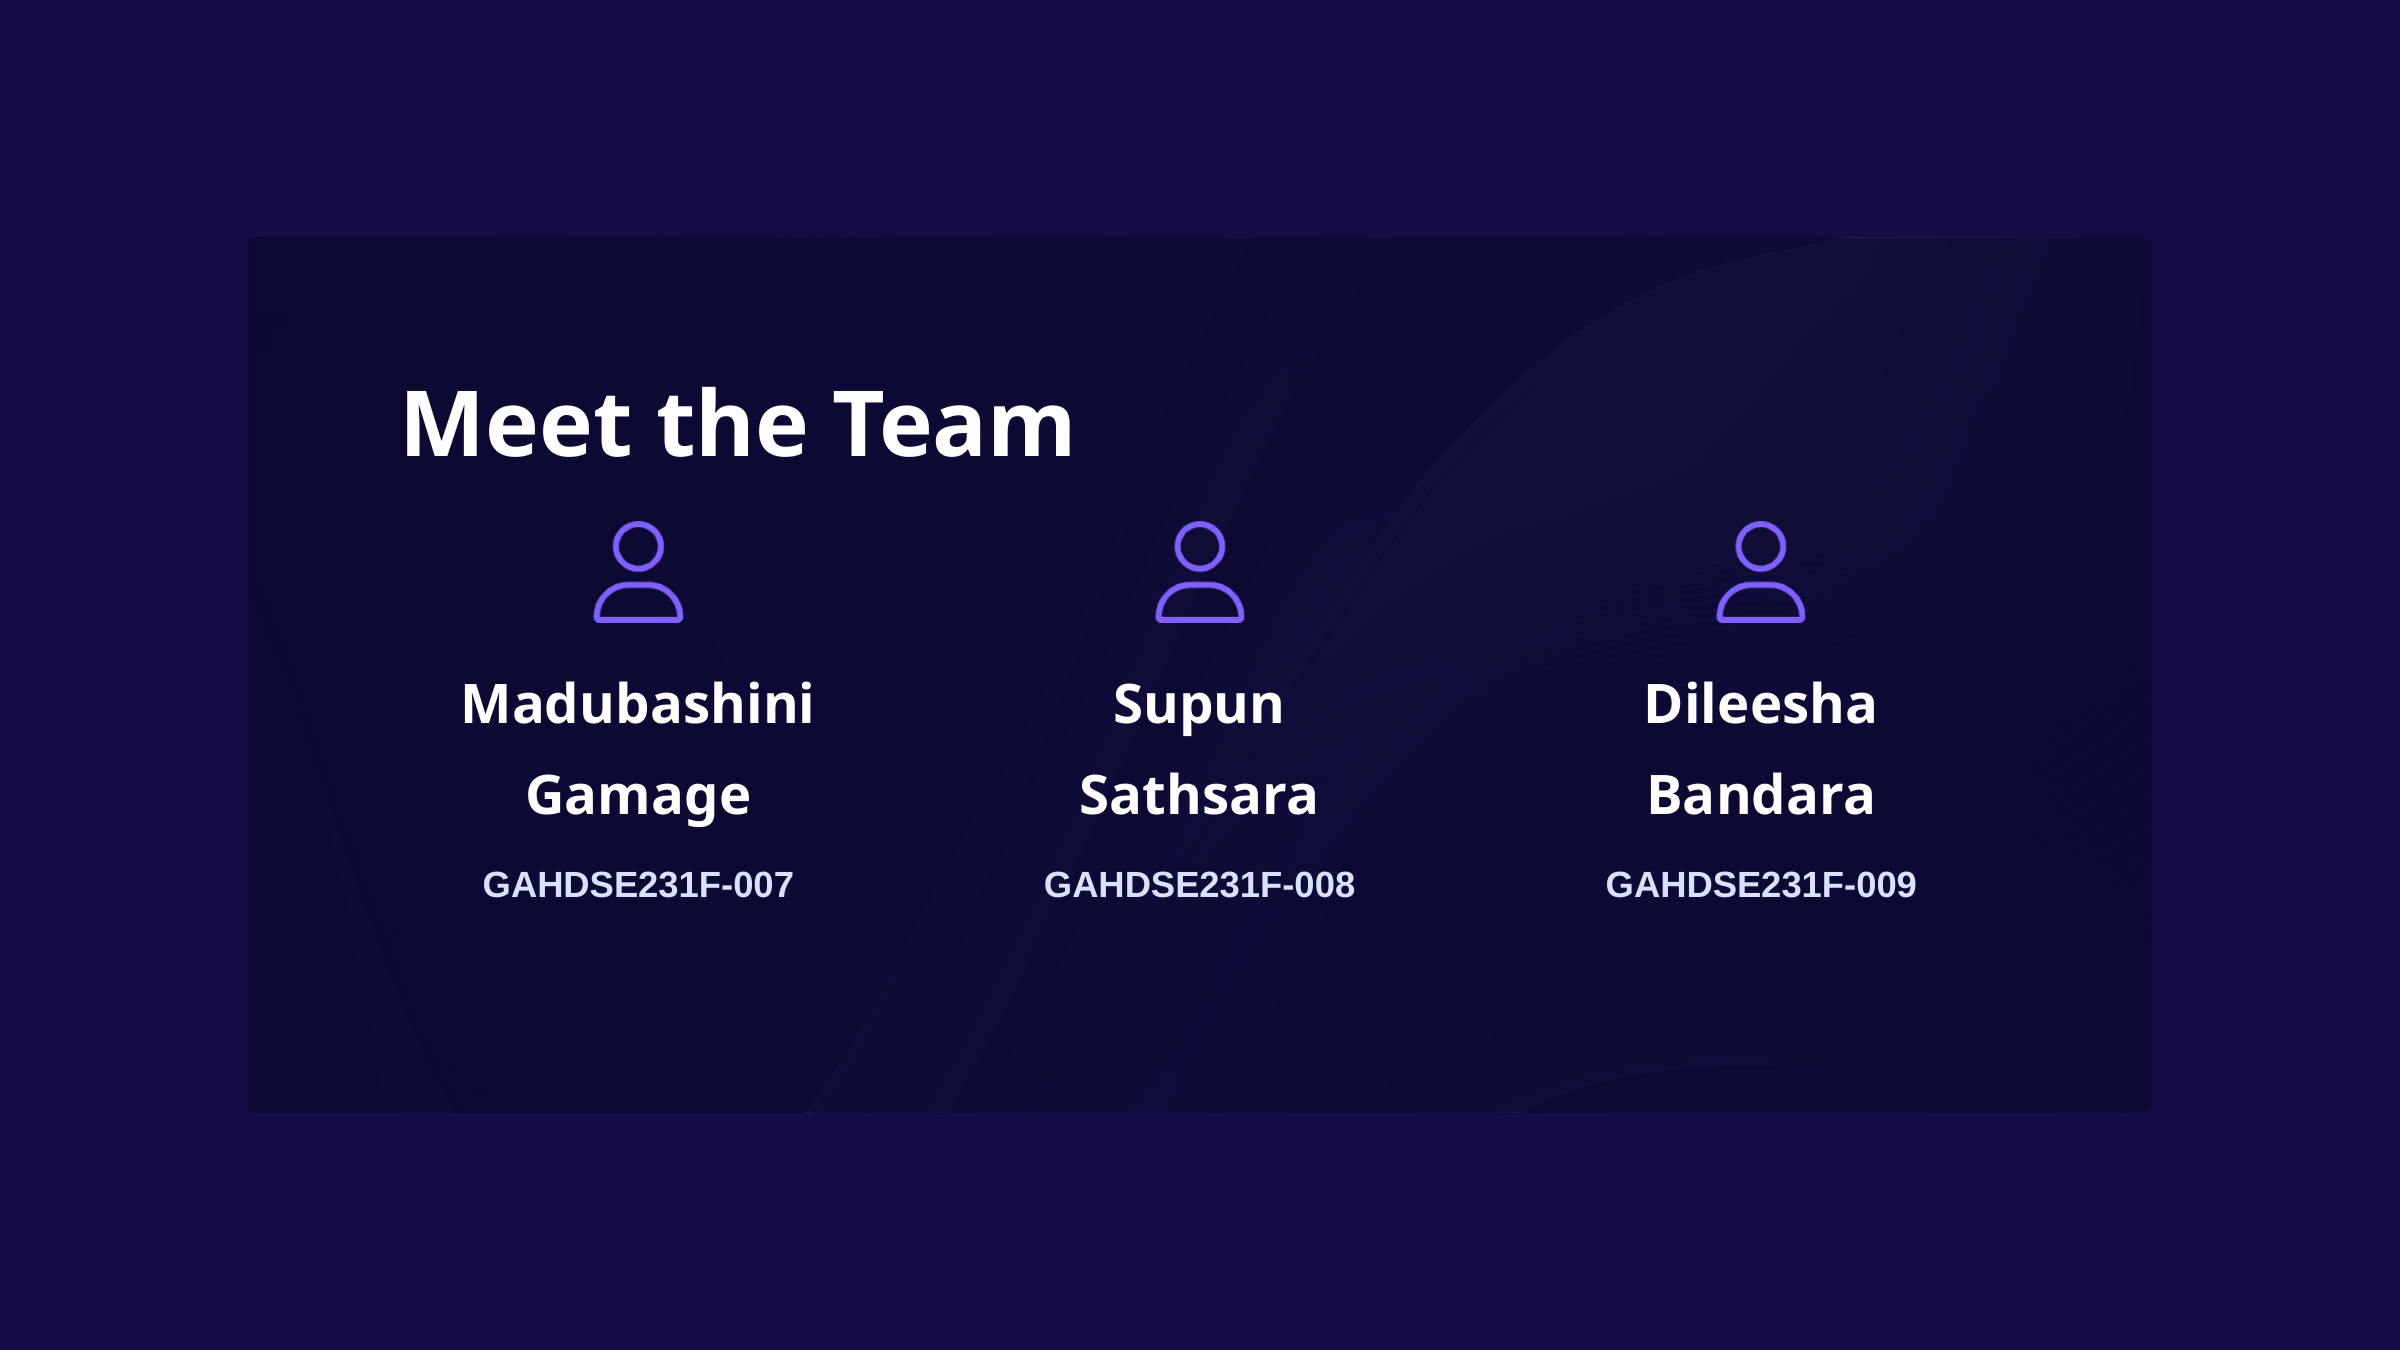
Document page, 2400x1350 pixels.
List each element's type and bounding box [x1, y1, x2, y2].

text_box [0, 0, 2400, 1350]
picture [248, 237, 2152, 1113]
